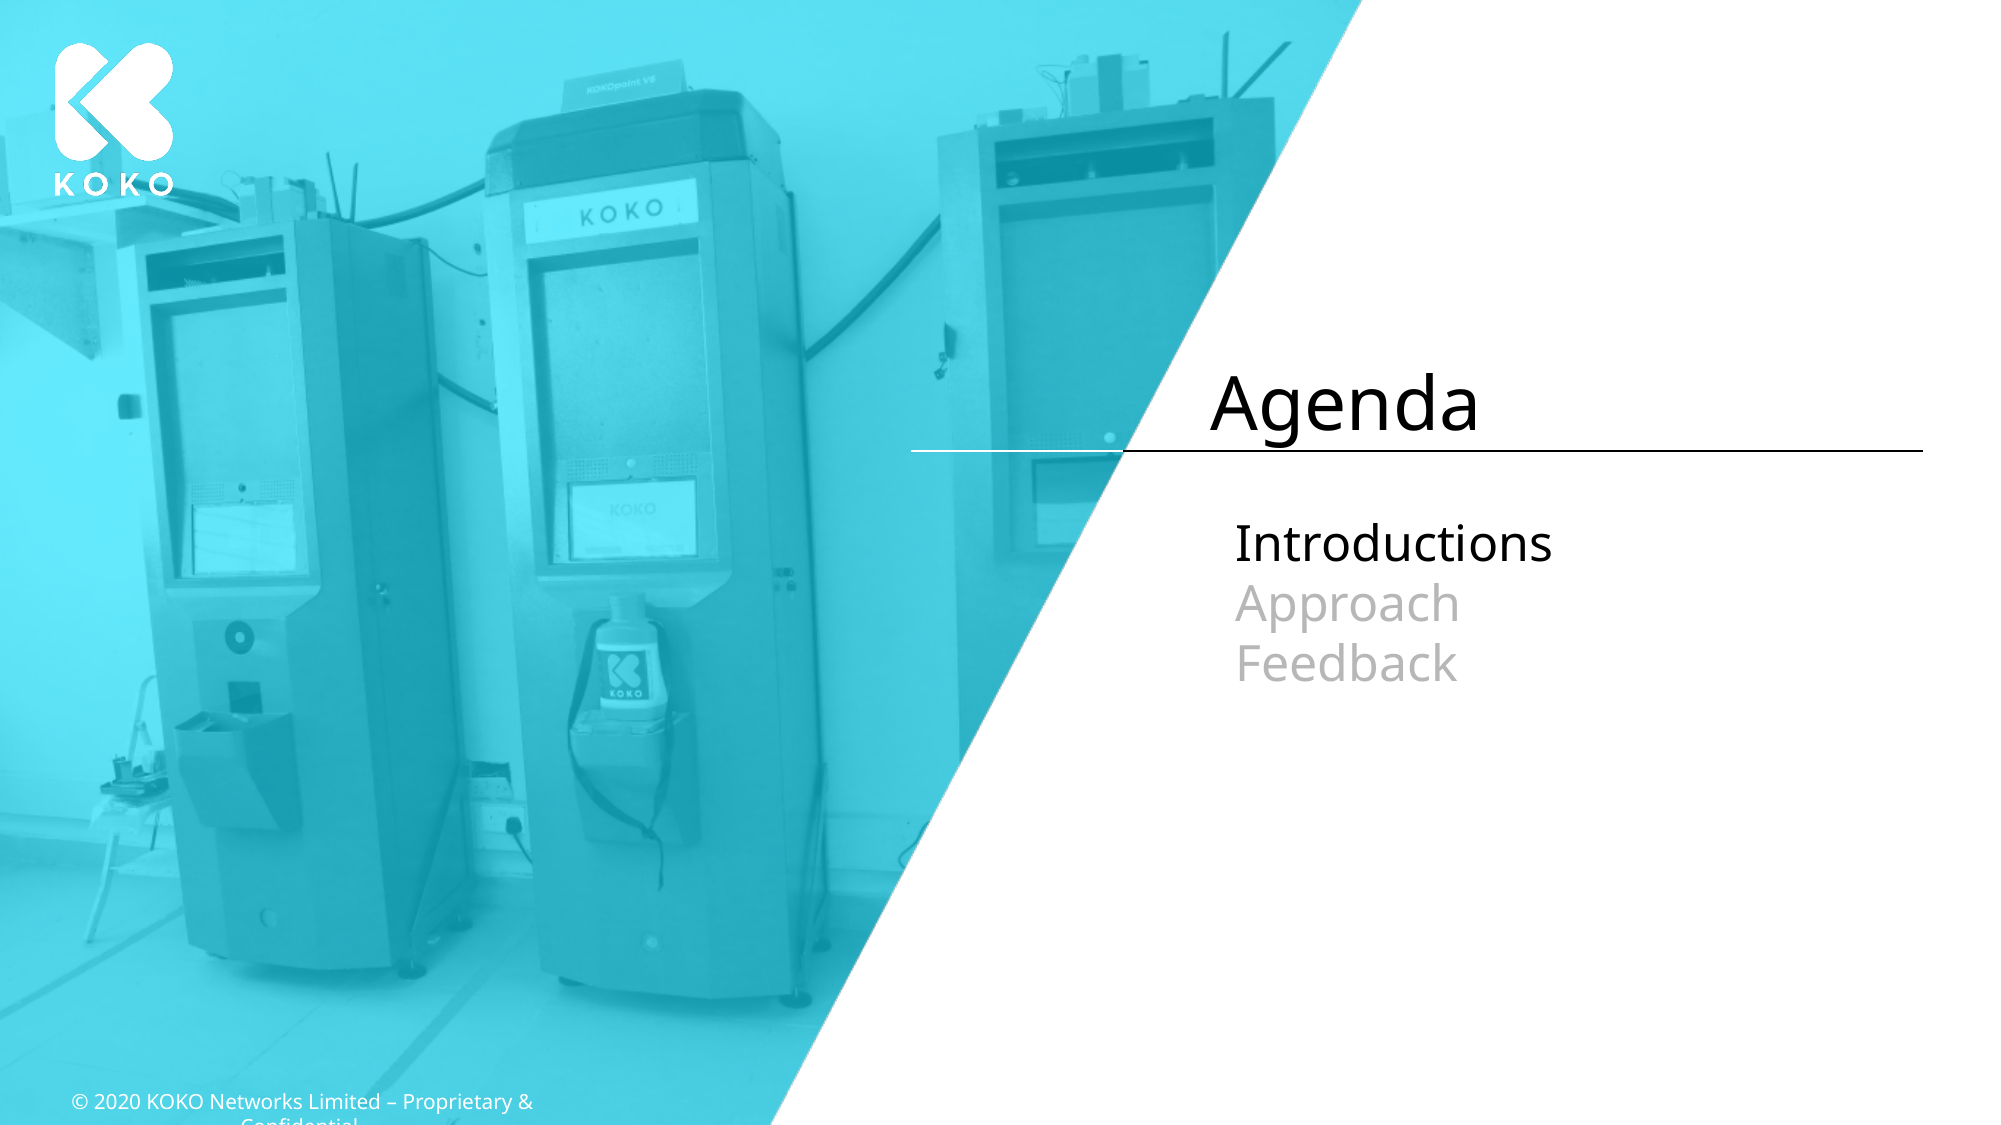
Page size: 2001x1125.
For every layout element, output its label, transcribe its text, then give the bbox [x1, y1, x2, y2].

subtitle Introductions Approach Feedback [1195, 503, 1923, 1073]
picture [0, 0, 2001, 1125]
